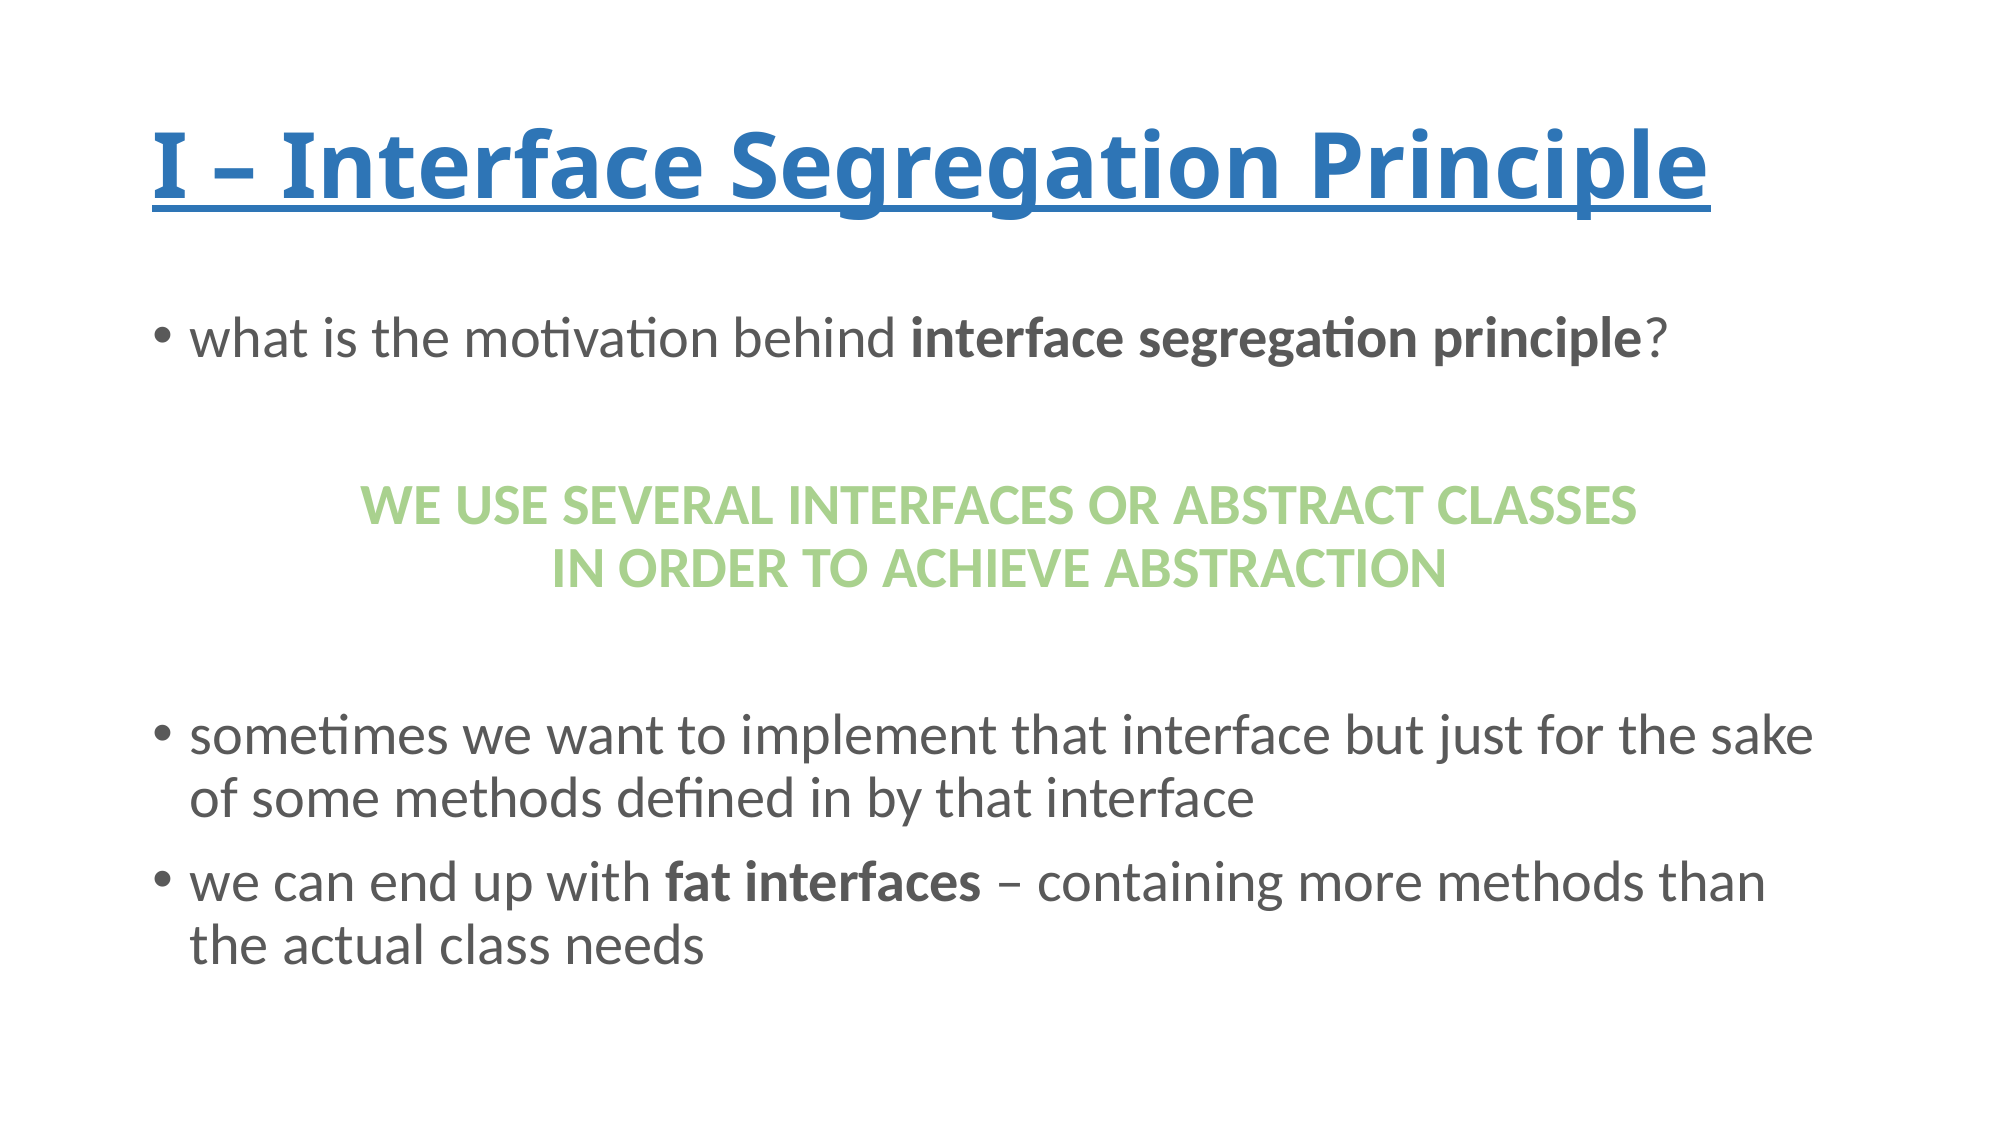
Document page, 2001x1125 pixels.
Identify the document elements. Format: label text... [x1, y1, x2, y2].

list what is the motivation behind interface segregation principle? WE USE SEVERAL INTERFACES OR ABSTRACT CLASSES IN ORDER TO ACHIEVE ABSTRACTION sometimes we want to implement that interface but just for the sake of some methods defined in by that interface we can end up with fat interfaces – containing more methods than the actual class needs [137, 299, 1863, 1100]
title I – Interface Segregation Principle [137, 59, 1863, 278]
